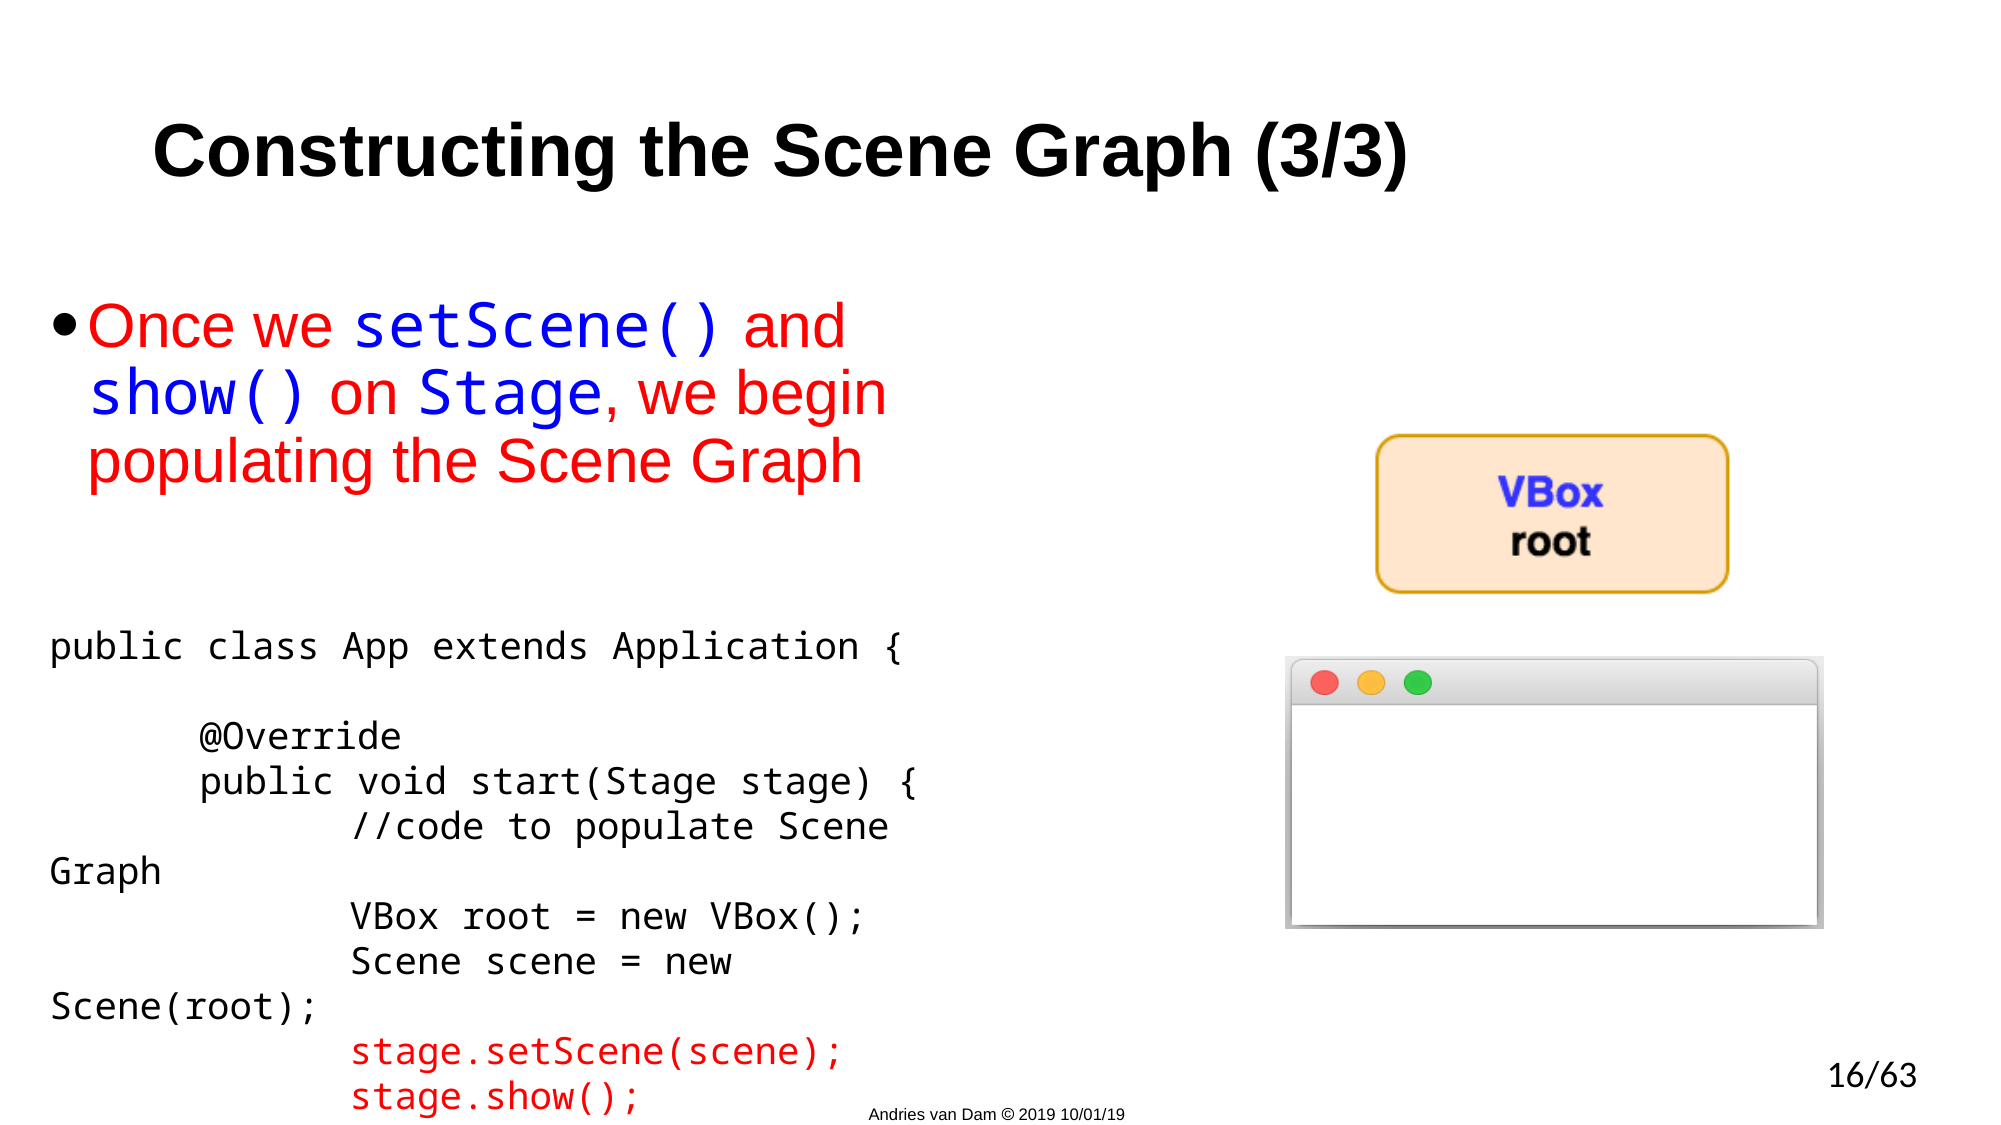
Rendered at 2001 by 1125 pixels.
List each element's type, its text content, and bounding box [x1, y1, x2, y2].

title Constructing the Scene Graph (3/3) [137, 43, 1863, 262]
picture [1341, 396, 1768, 629]
text_box public class App extends Application { @Override public void start(Stage stage) { //code to populate Scene Graph VBox root = new VBox(); Scene scene = new Scene(root); stage.setScene(scene); stage.show(); } } [34, 614, 1035, 1125]
picture [1285, 656, 1824, 929]
list Once we setScene() and show() on Stage, we begin populating the Scene Graph [34, 285, 951, 614]
